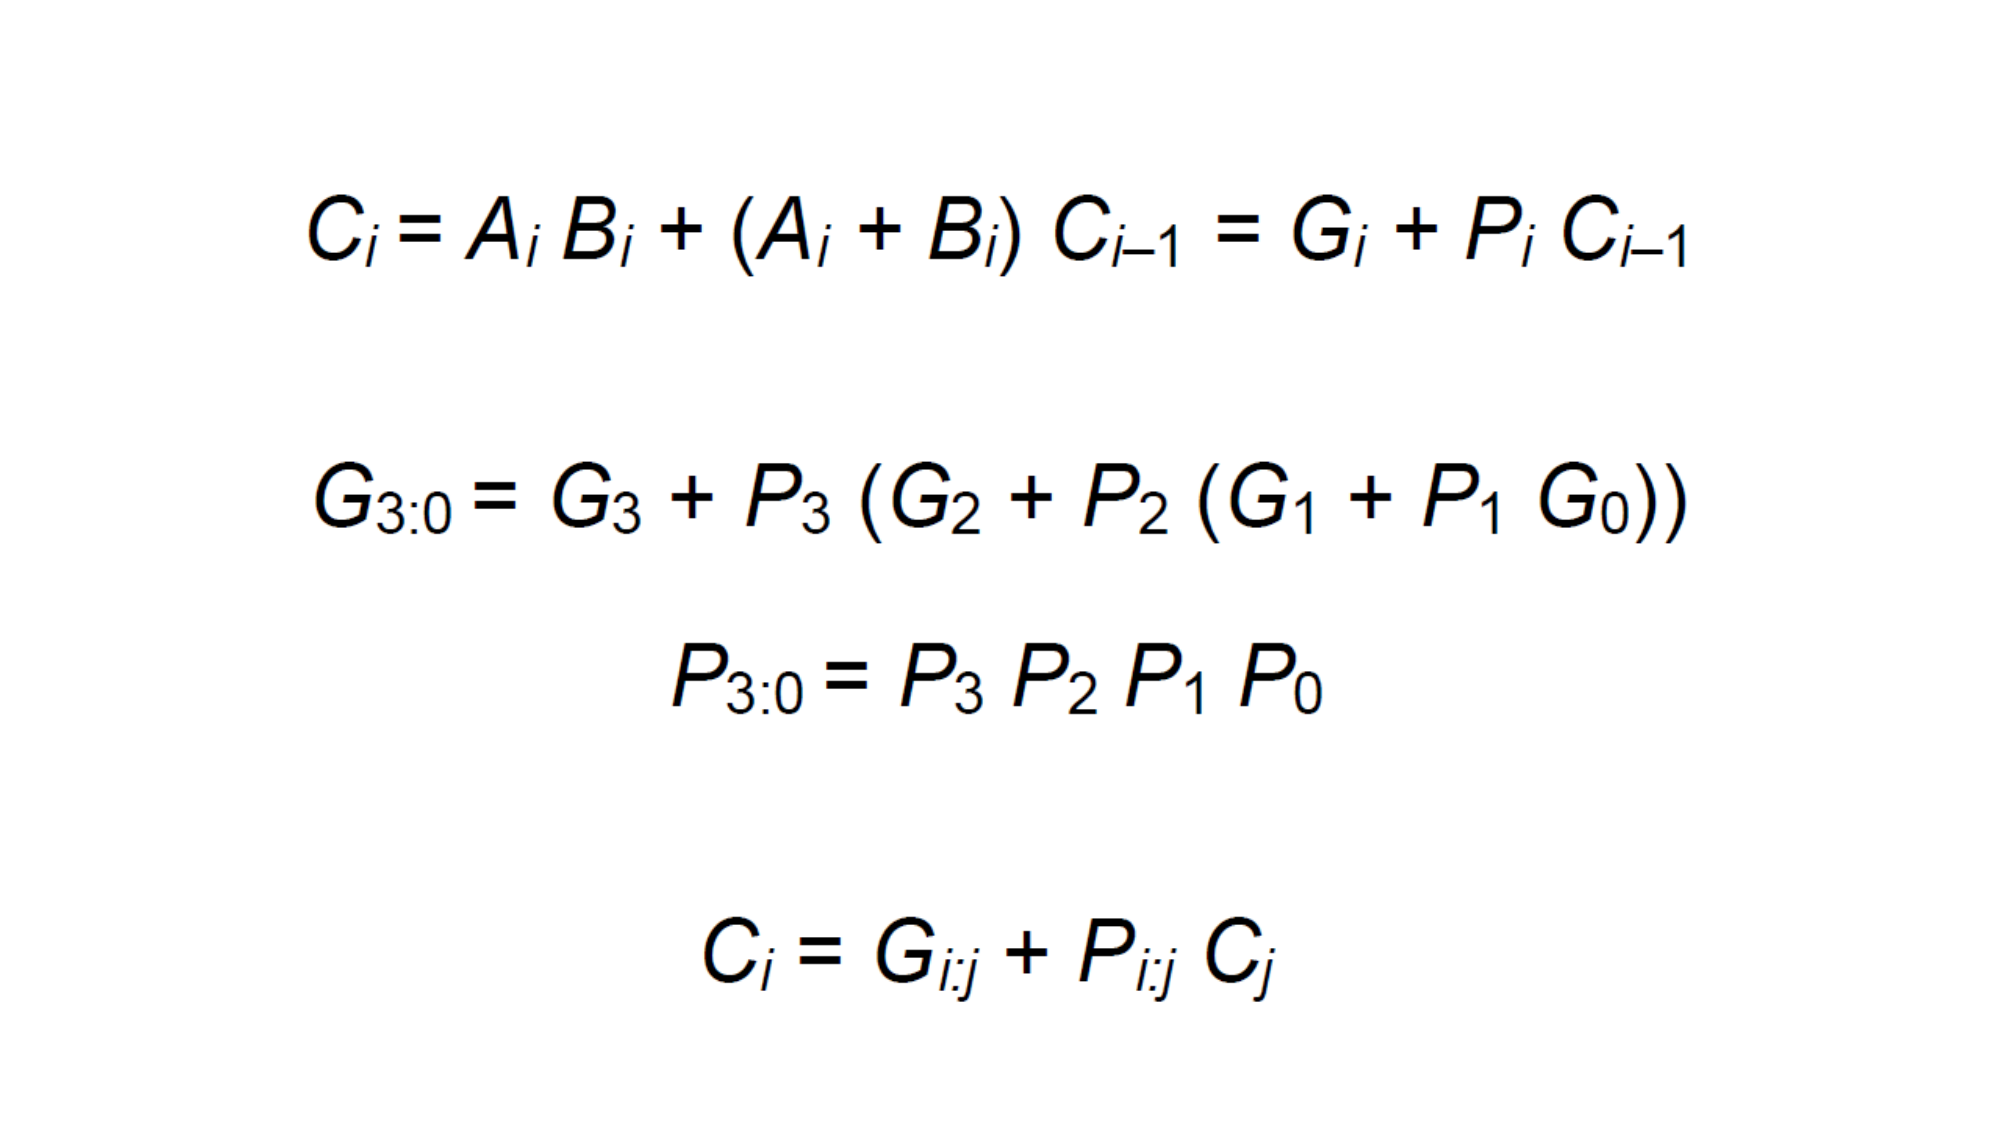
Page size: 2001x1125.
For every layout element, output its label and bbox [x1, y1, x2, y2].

picture [278, 429, 1715, 564]
picture [664, 881, 1329, 1024]
picture [278, 165, 1722, 297]
picture [642, 607, 1352, 749]
